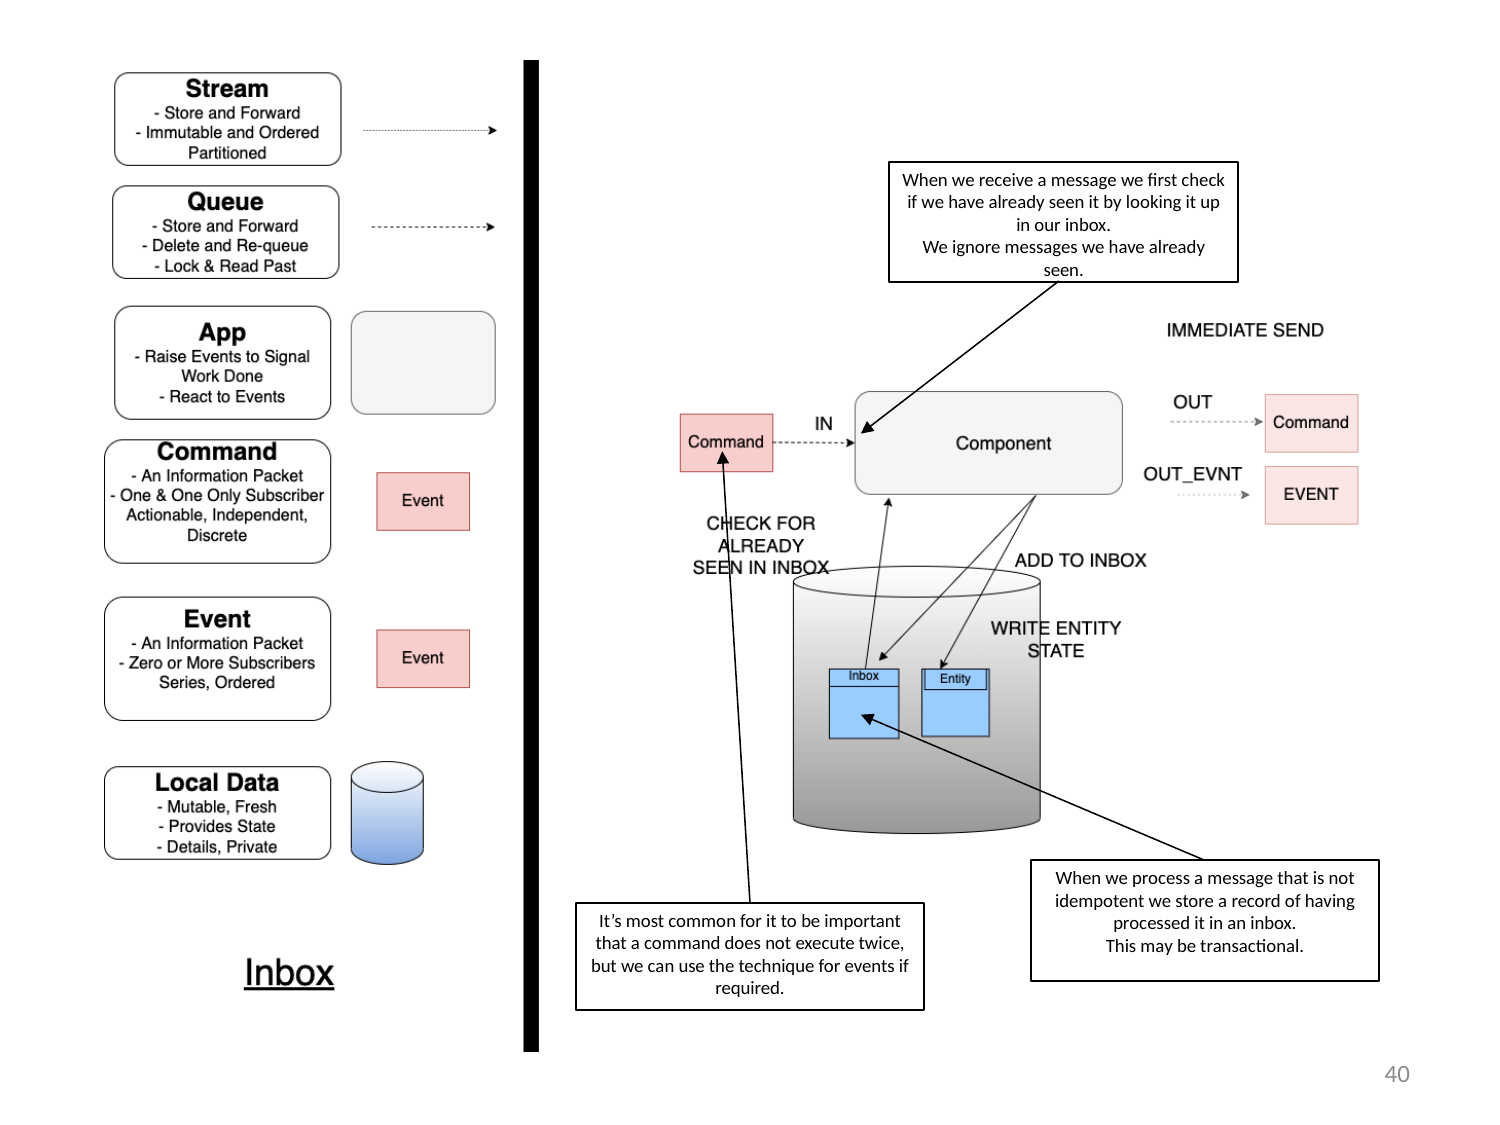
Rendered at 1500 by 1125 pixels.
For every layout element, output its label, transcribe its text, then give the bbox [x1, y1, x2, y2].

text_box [860, 280, 1060, 434]
picture [103, 60, 1380, 1052]
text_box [860, 714, 1206, 861]
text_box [721, 450, 751, 904]
slide_number 40 [1074, 1042, 1425, 1103]
